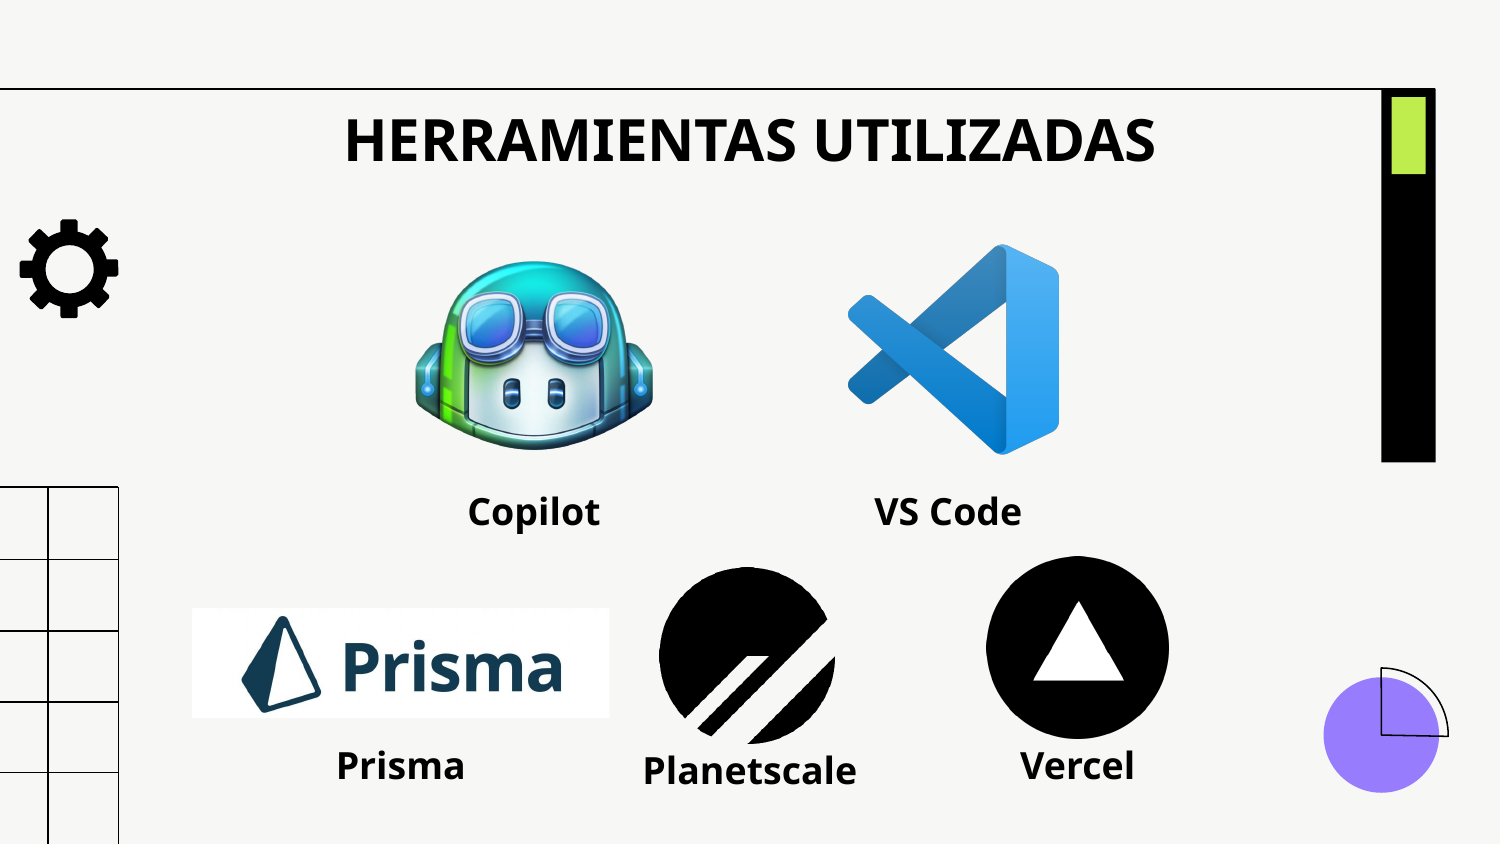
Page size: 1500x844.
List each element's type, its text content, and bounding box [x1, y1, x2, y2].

title HERRAMIENTAS UTILIZADAS [118, 88, 1382, 183]
subtitle VS Code [800, 484, 1107, 548]
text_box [1314, 667, 1449, 803]
subtitle Vercel [925, 738, 1231, 803]
picture [351, 241, 717, 470]
picture [191, 607, 610, 718]
picture [986, 556, 1169, 739]
subtitle Planetscale [597, 743, 903, 808]
picture [848, 244, 1059, 455]
picture [658, 567, 842, 744]
subtitle Copilot [381, 484, 687, 548]
subtitle Prisma [248, 738, 554, 803]
